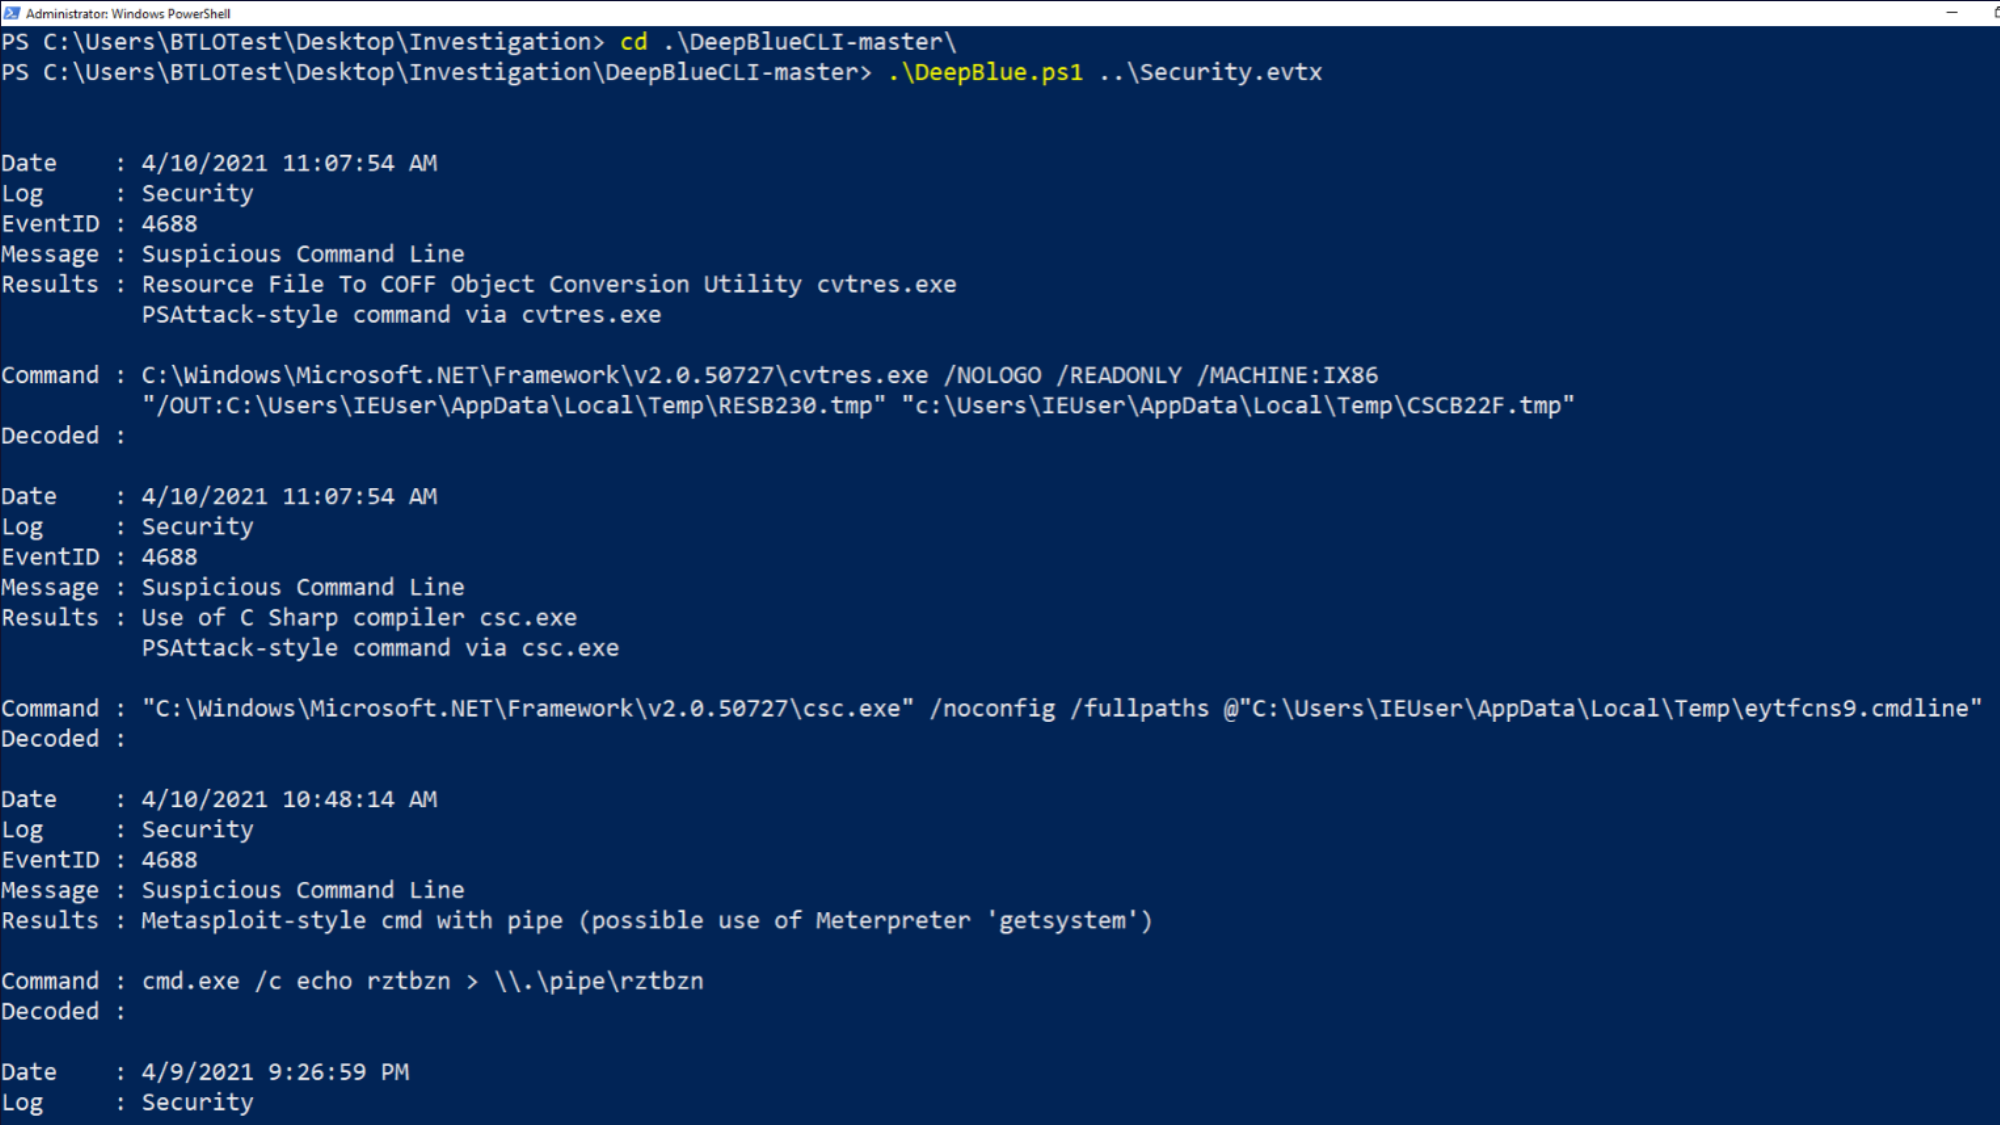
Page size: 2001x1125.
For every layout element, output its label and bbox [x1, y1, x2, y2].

list [0, 0, 2000, 1125]
